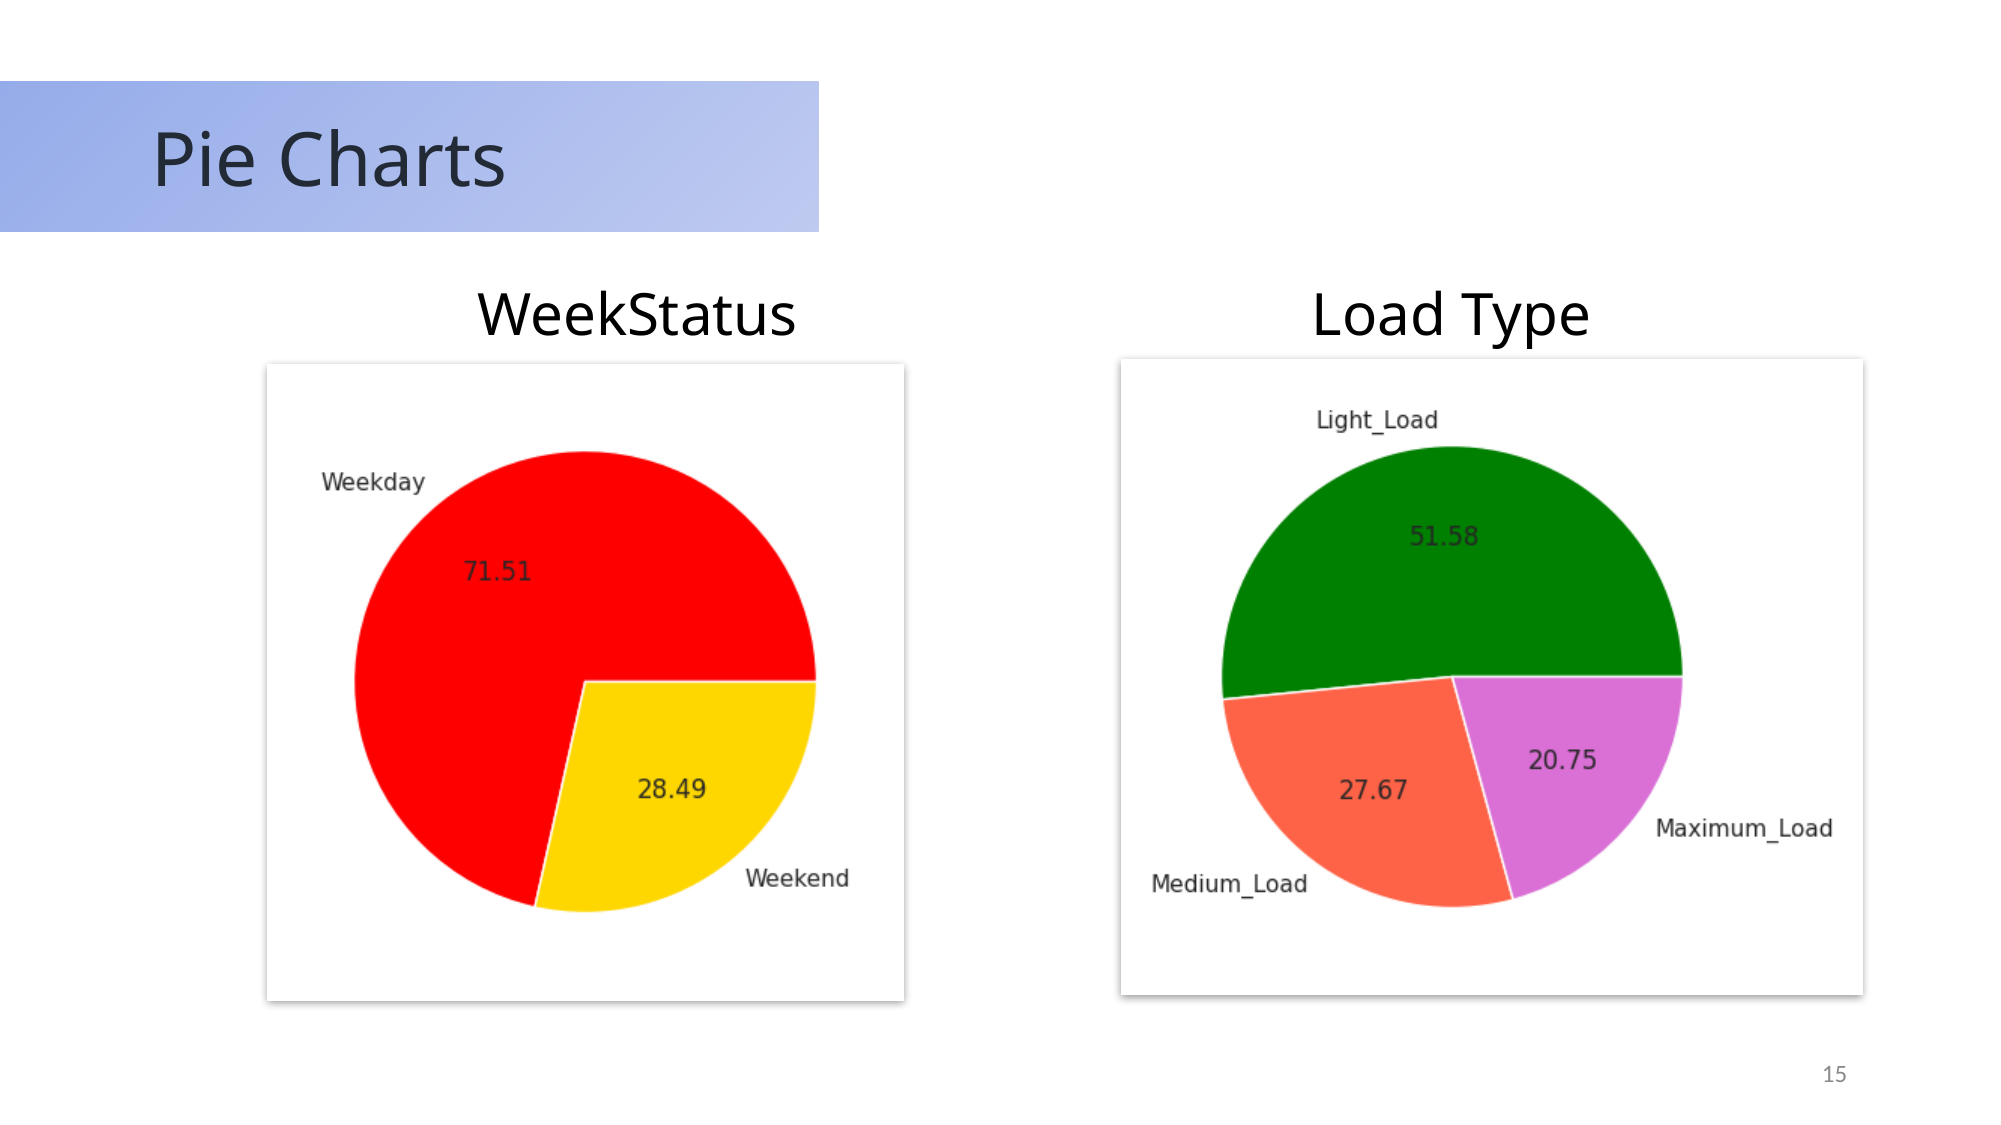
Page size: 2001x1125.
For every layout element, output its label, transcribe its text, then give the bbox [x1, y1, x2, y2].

text_box Load Type [1297, 269, 1606, 355]
text_box WeekStatus [312, 269, 819, 355]
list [281, 378, 890, 987]
text_box Pie Charts [0, 81, 819, 232]
slide_number 15 [1412, 1042, 1863, 1103]
picture [1135, 373, 1848, 981]
